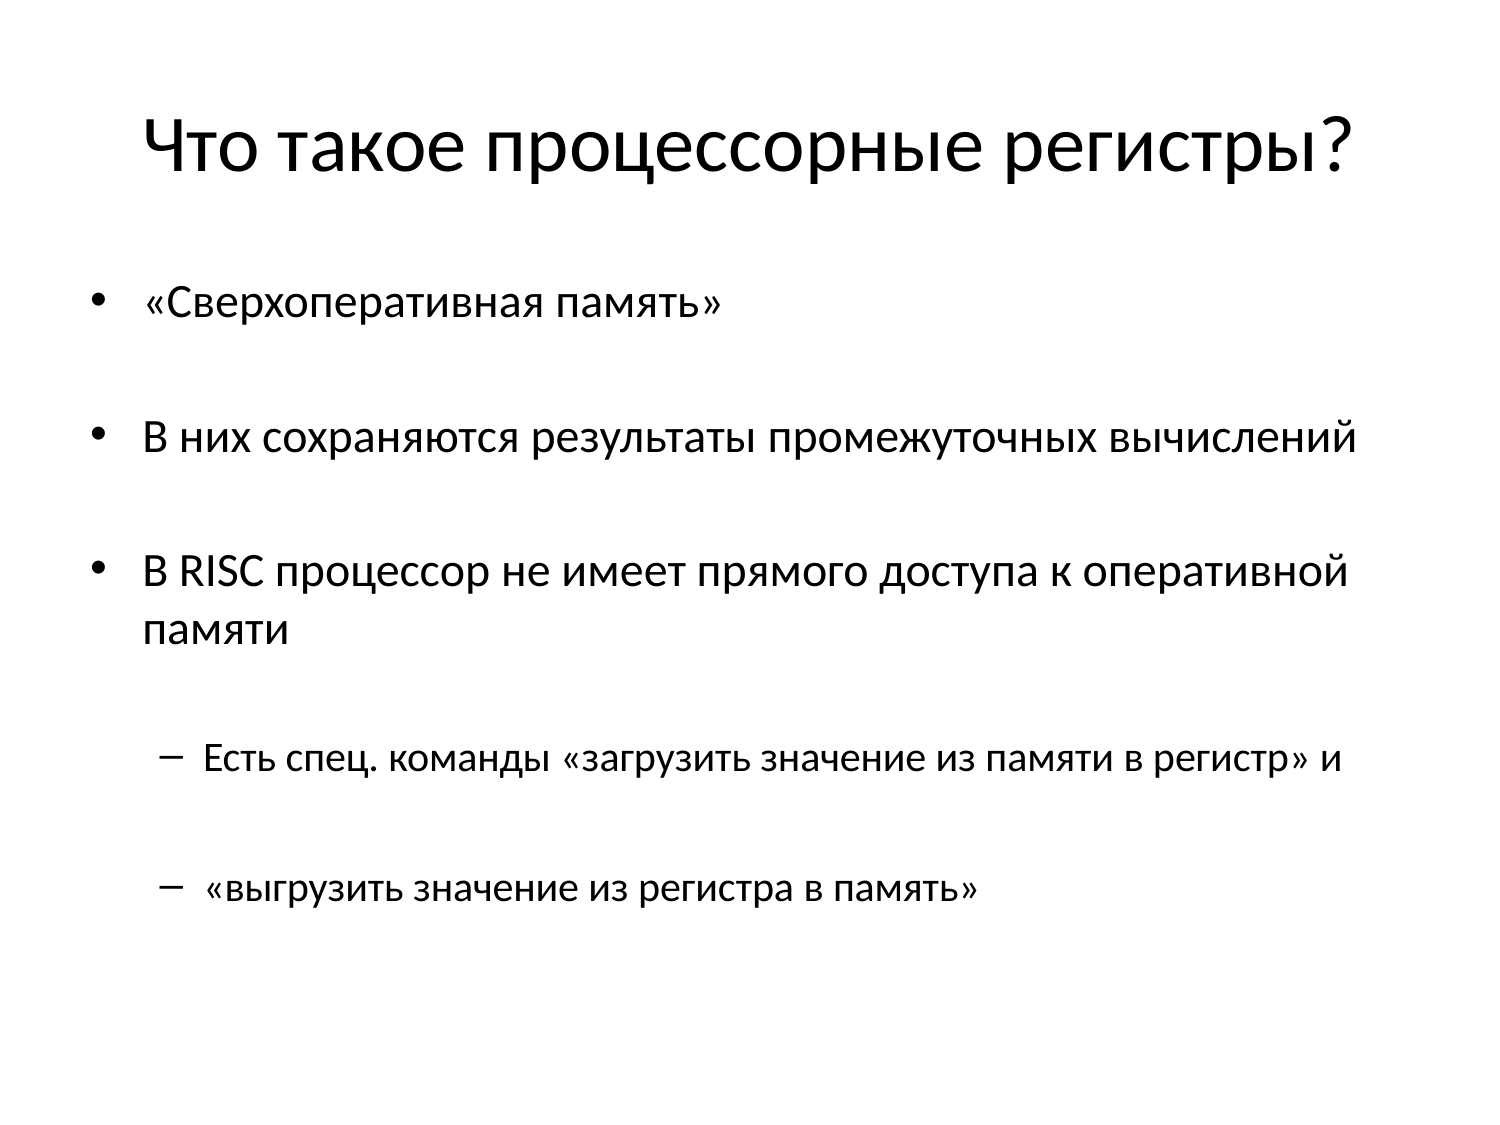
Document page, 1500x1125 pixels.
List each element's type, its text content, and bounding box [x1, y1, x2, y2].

list «Сверхоперативная память» В них сохраняются результаты промежуточных вычислений В RISC процессор не имеет прямого доступа к оперативной памяти Есть спец. команды «загрузить значение из памяти в регистр» и «выгрузить значение из регистра в память» [75, 262, 1425, 1005]
title Что такое процессорные регистры? [75, 45, 1425, 233]
